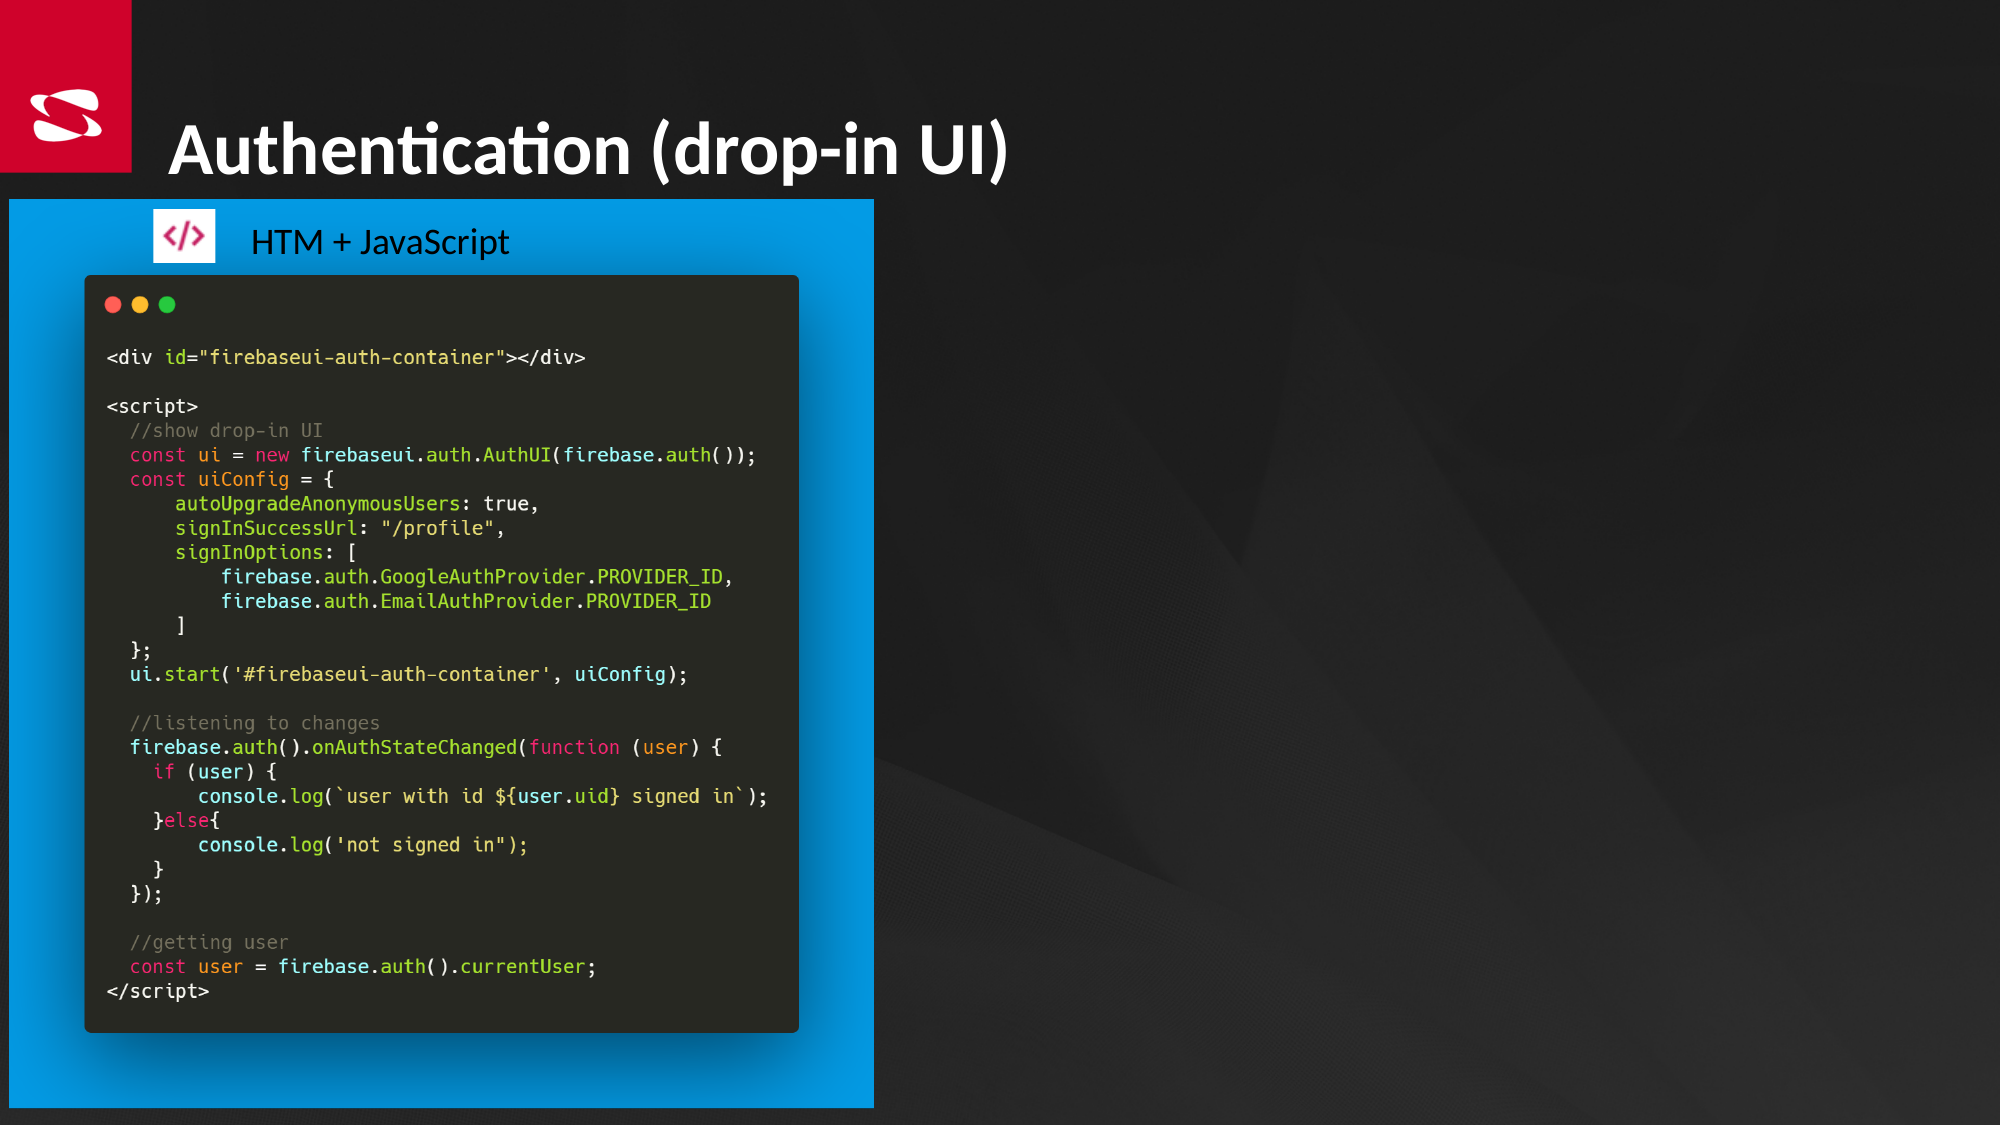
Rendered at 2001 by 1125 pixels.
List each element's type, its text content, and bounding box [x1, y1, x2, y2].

picture [154, 210, 215, 262]
picture [0, 0, 2000, 1125]
title Authentication (drop-in UI) [153, 0, 1331, 199]
picture [30, 89, 102, 142]
picture [85, 276, 798, 1032]
